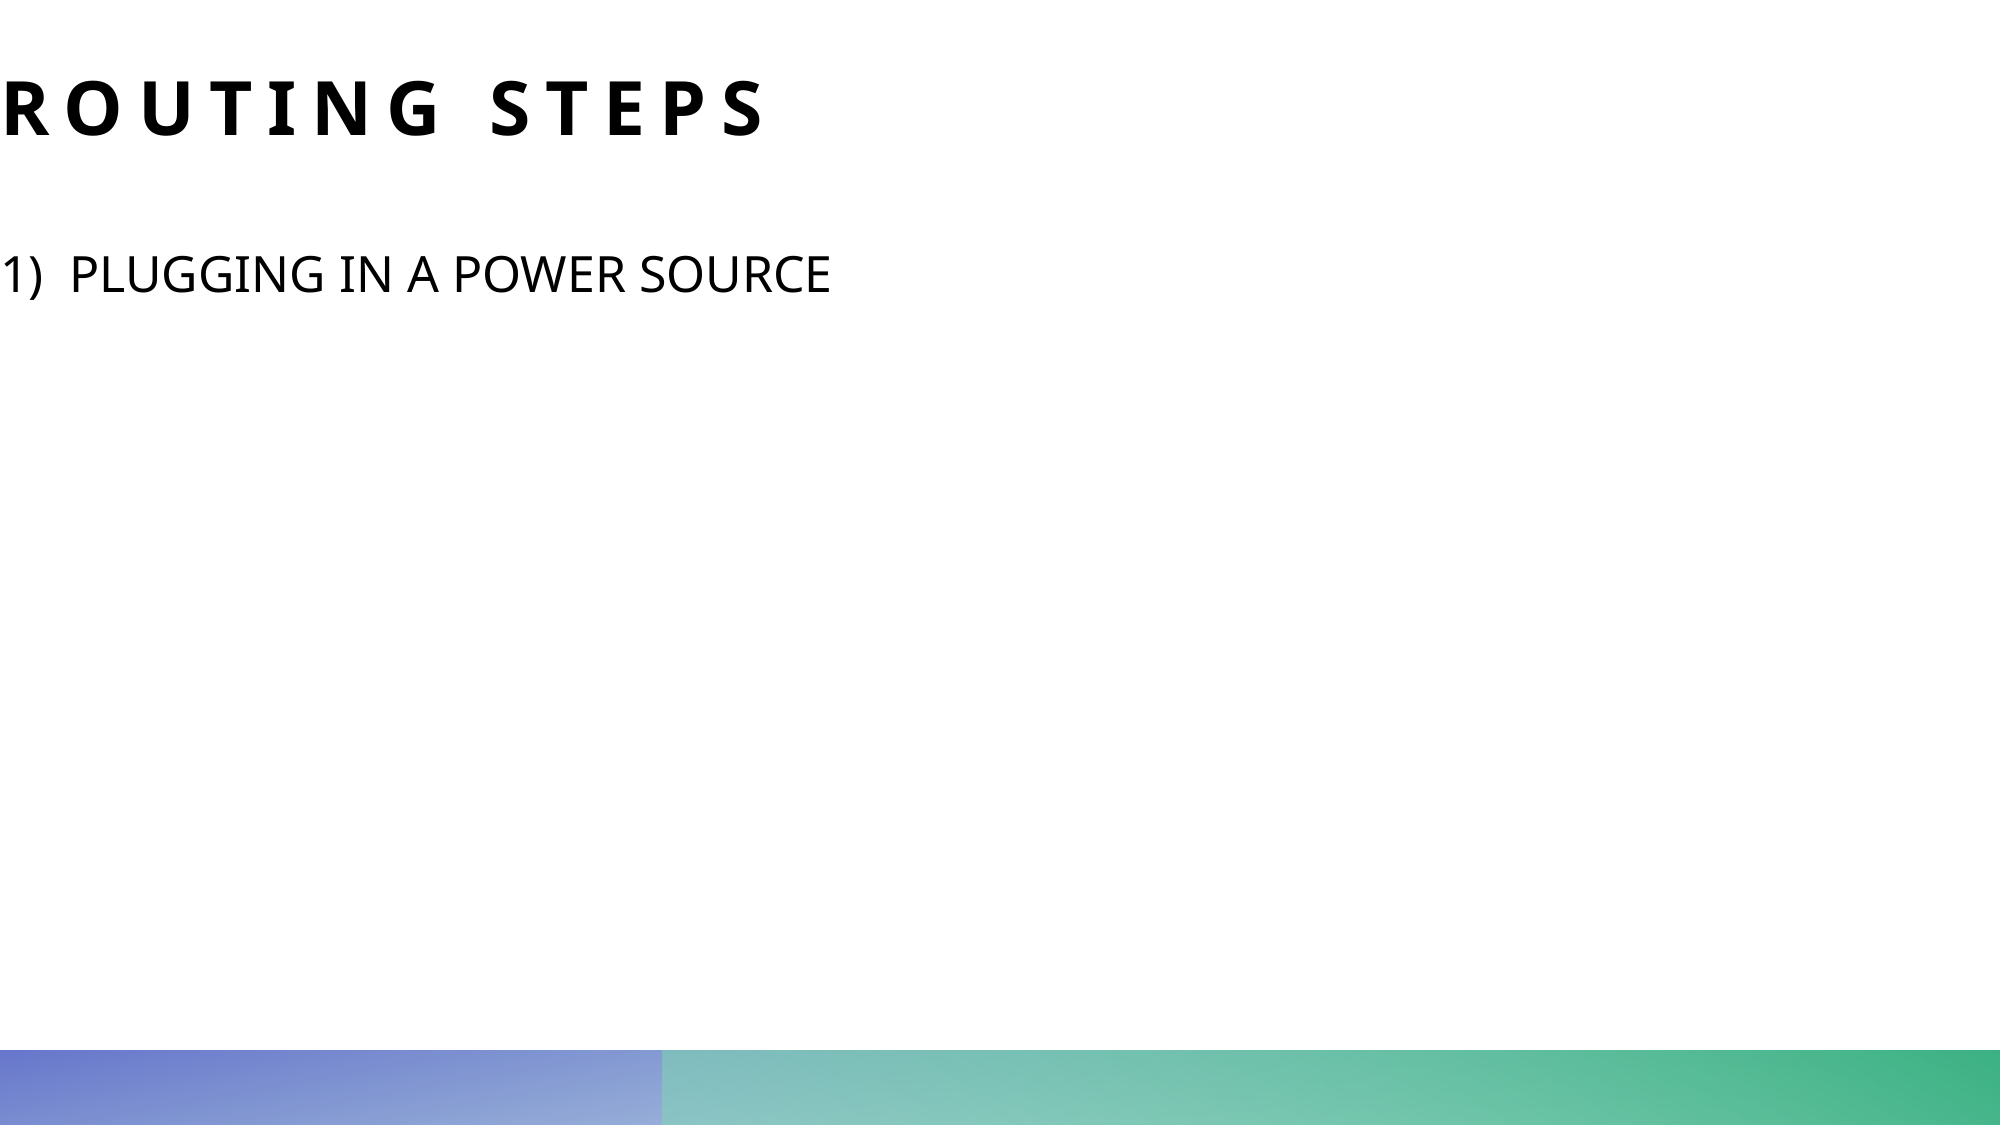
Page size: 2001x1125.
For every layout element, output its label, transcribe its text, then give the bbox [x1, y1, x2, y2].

title ROUTING STEPS [0, 0, 2000, 149]
list 1) PLUGGING IN A POWER SOURCE [0, 149, 2000, 1027]
